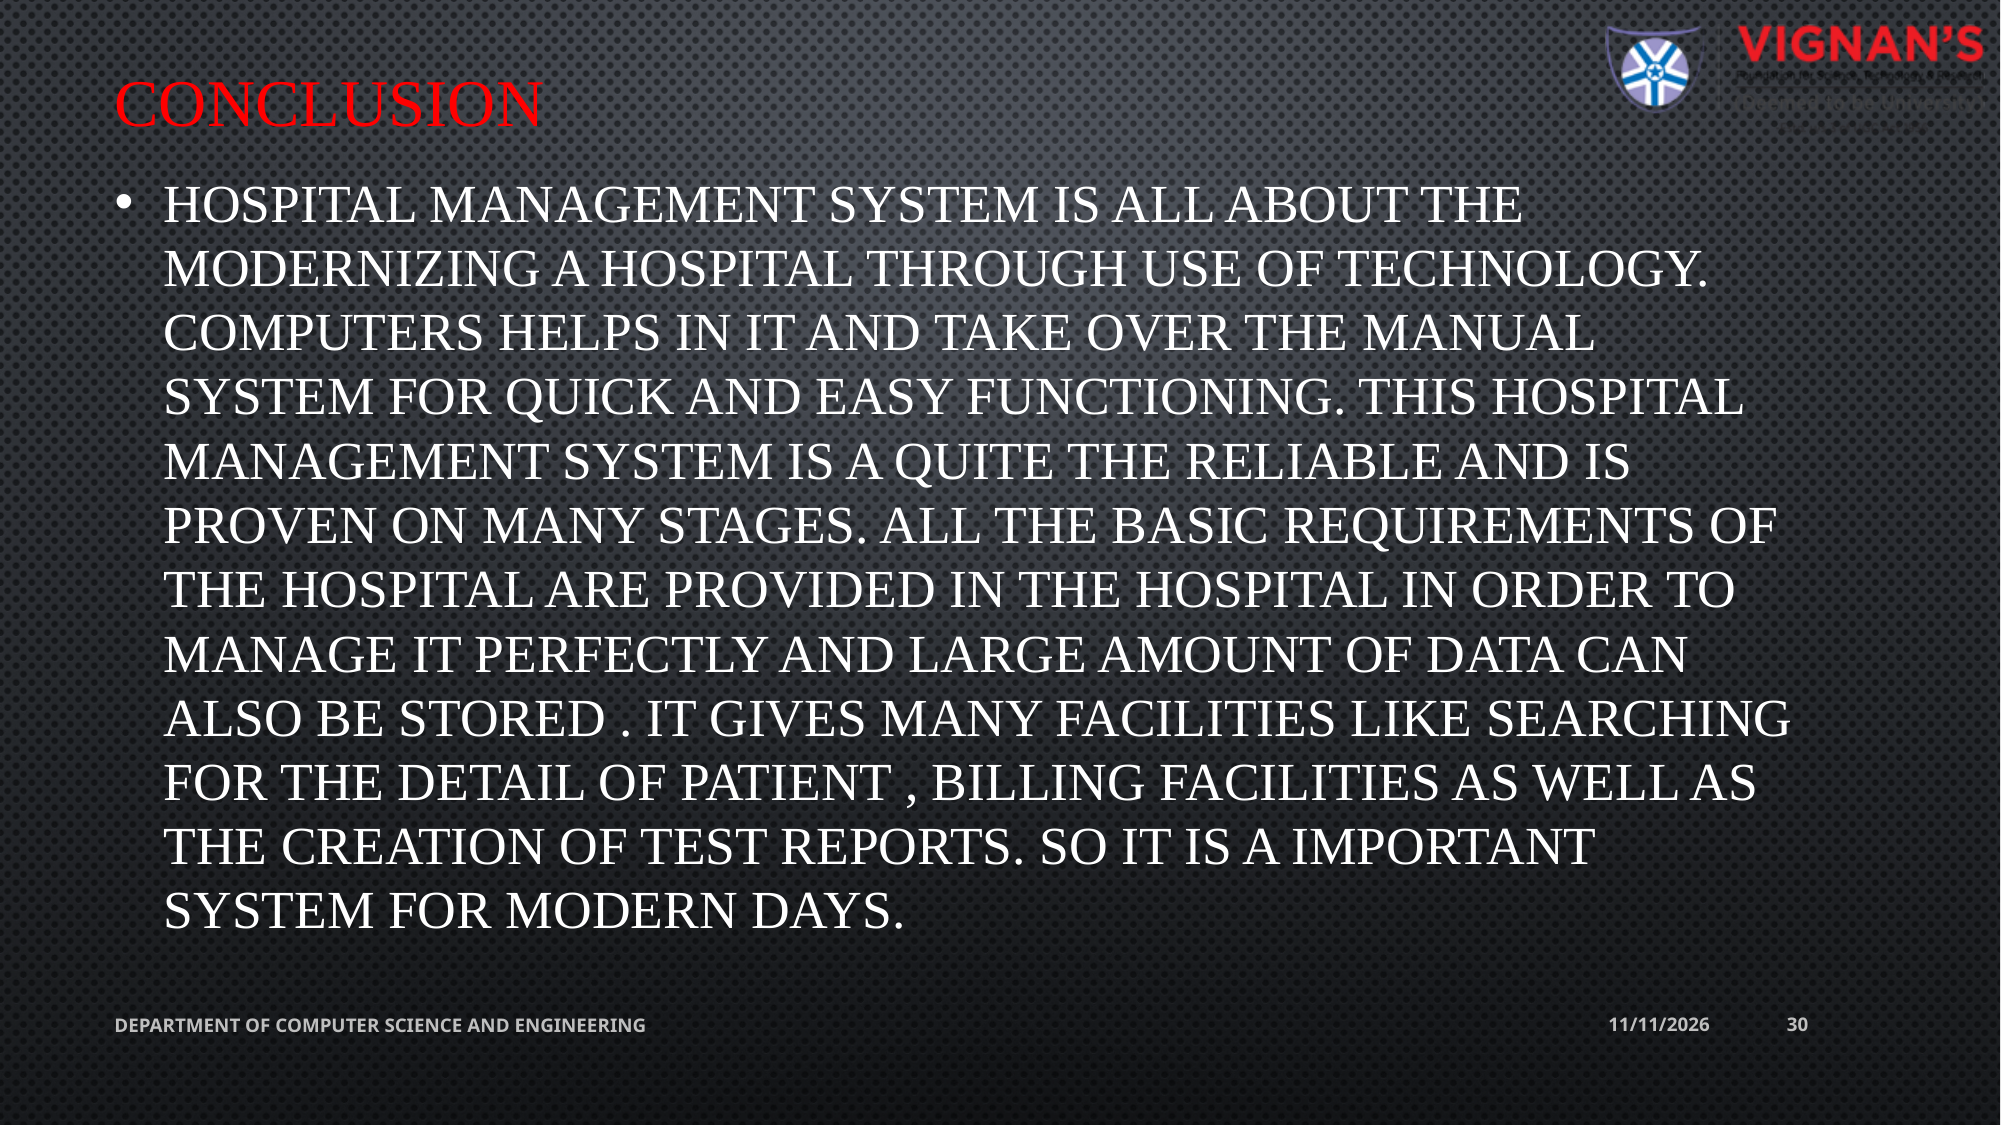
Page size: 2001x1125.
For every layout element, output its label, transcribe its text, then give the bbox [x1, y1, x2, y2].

text_box DEPARTMENT OF COMPUTER SCIENCE AND ENGINEERING [99, 995, 1338, 1055]
text_box 30 [1743, 995, 1824, 1055]
text_box Hospital management system is all about the modernizing a hospital through use of technology. Computers helps in it and take over the manual system for quick and easy functioning. This hospital management system is a quite the reliable and is proven on many stages. All the basic requirements of the hospital are provided in the hospital in order to manage it perfectly and large amount of data can also be stored . It gives many facilities like searching for the detail of patient , billing facilities as well as the creation of test reports. So it is a important system for modern days. [99, 158, 1813, 950]
text_box CONCLUSION [99, 41, 1725, 158]
text_box 01/04/2022 [1462, 995, 1725, 1055]
picture [0, 0, 2001, 1125]
